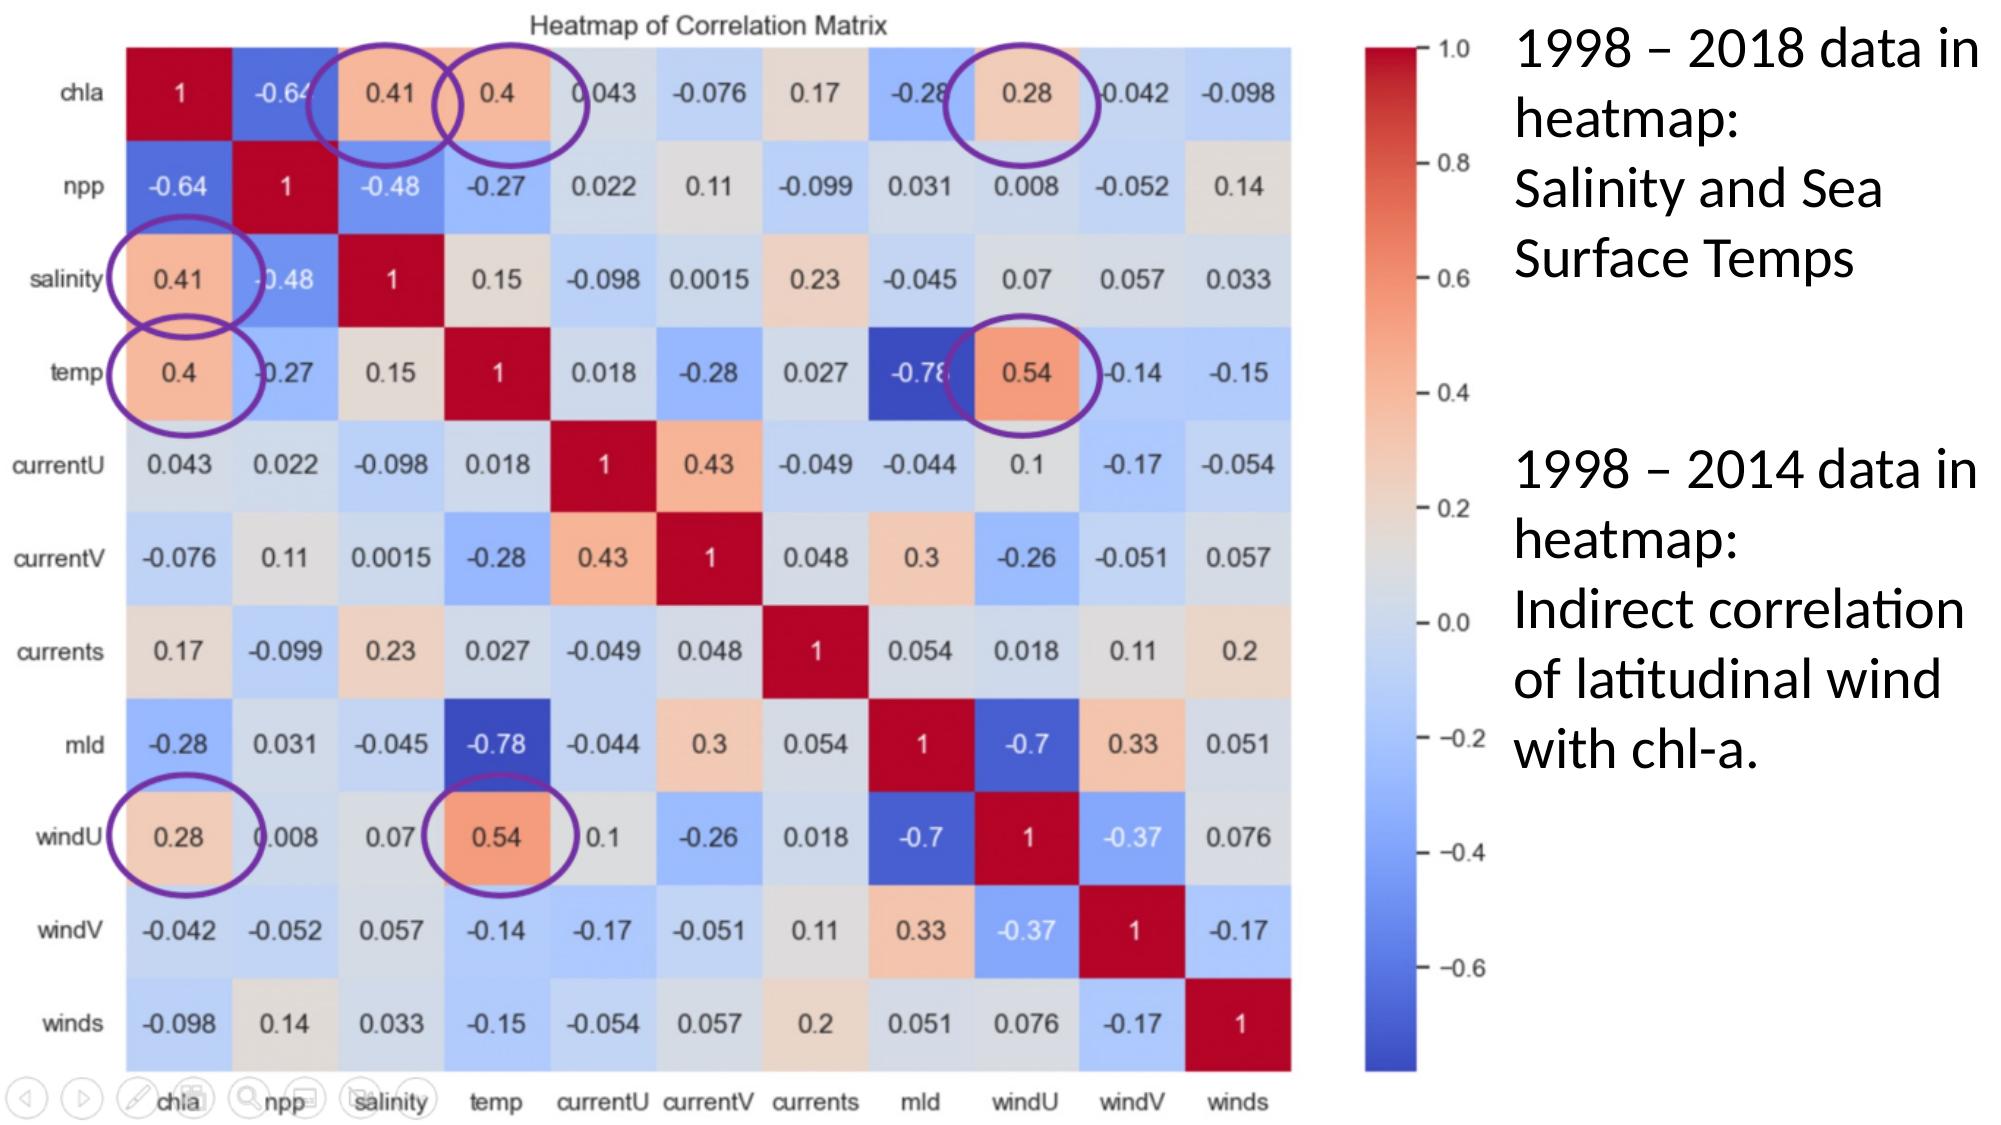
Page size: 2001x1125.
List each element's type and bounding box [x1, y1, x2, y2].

text_box [1500, 1, 1999, 1125]
picture [0, 1, 1500, 1125]
